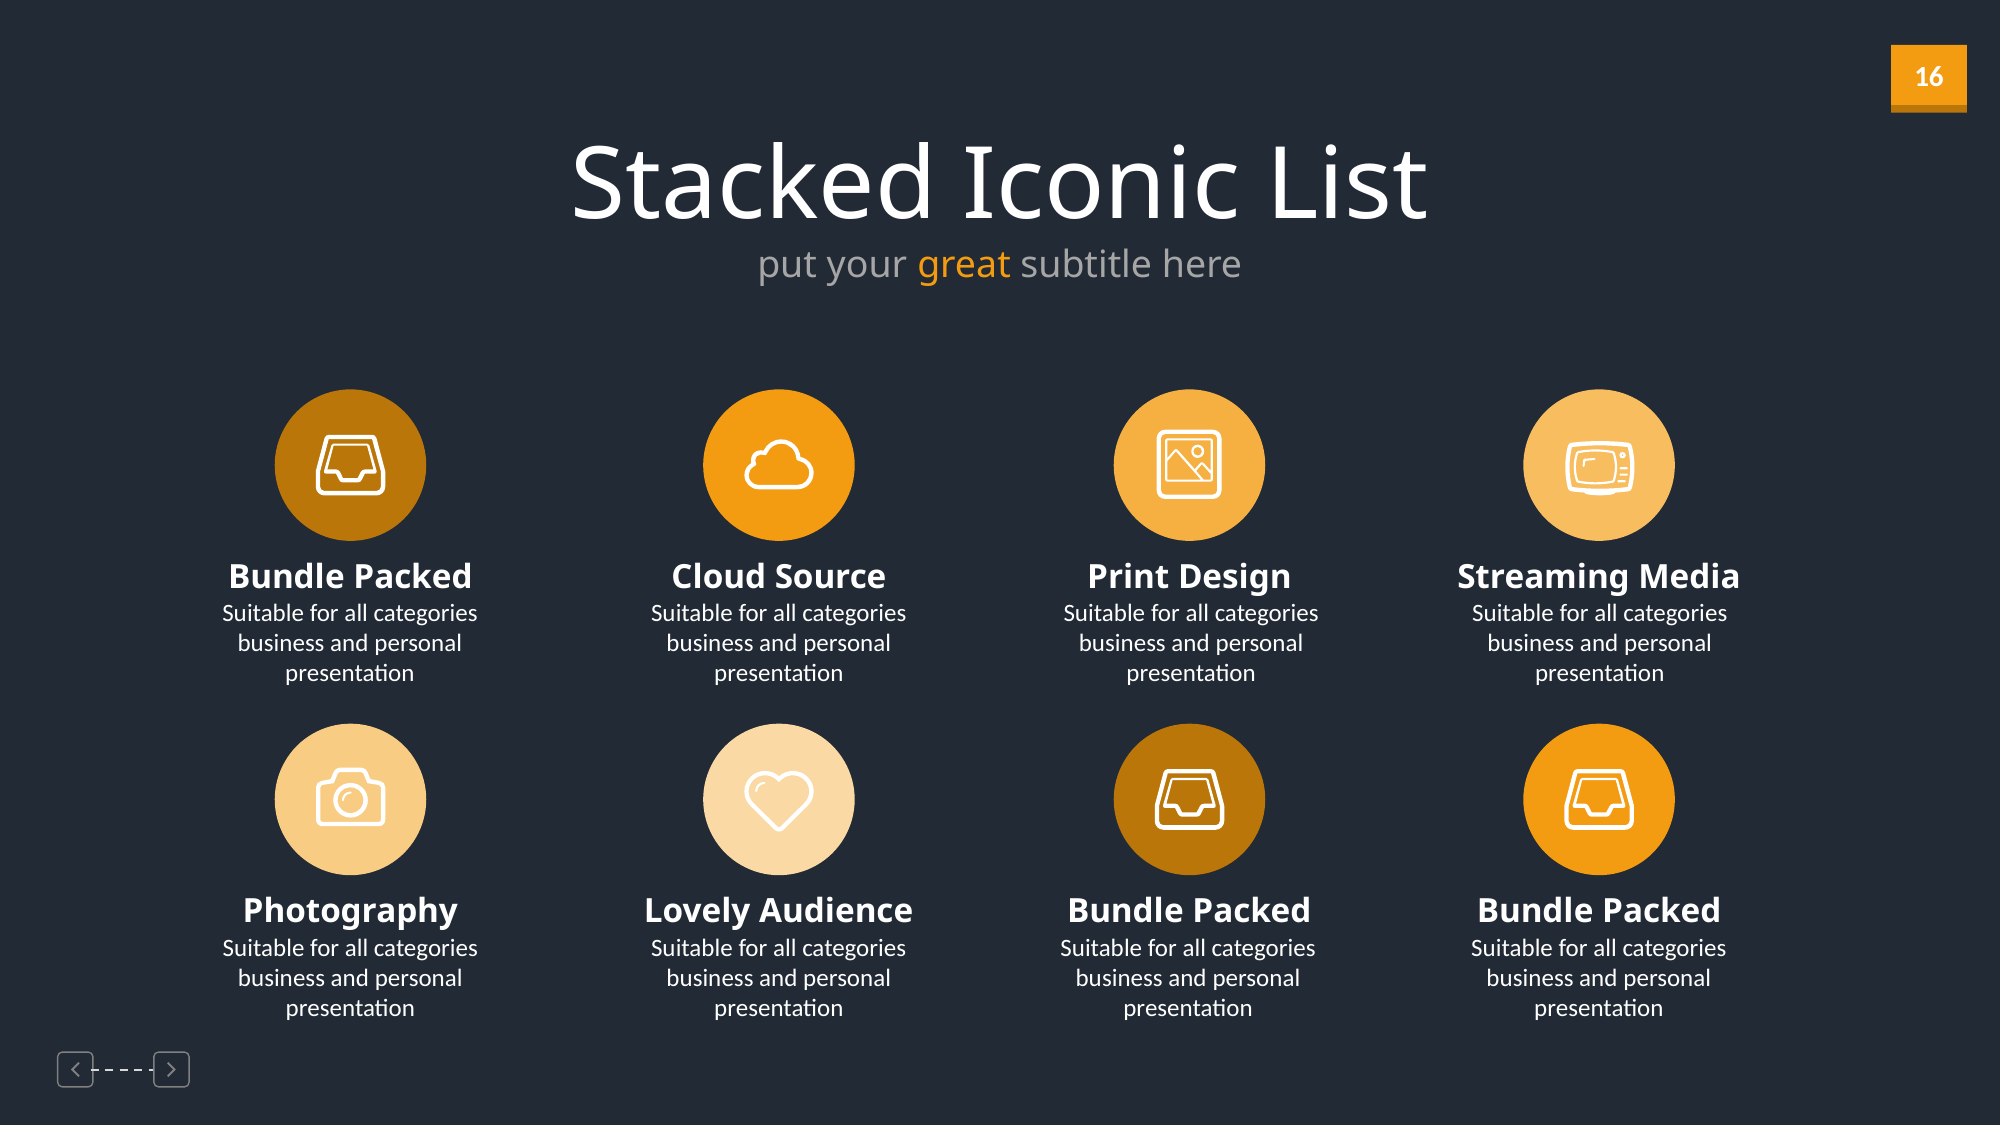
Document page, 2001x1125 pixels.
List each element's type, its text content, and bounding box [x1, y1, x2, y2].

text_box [315, 767, 386, 827]
text_box Suitable for all categories business and personal presentation [1413, 923, 1785, 1029]
text_box Bundle Packed [213, 547, 488, 589]
text_box Suitable for all categories business and personal presentation [617, 923, 941, 1029]
text_box [744, 439, 814, 490]
text_box Suitable for all categories business and personal presentation [1017, 589, 1366, 695]
text_box Bundle Packed [1052, 881, 1327, 923]
text_box Cloud Source [656, 547, 902, 589]
text_box Suitable for all categories business and personal presentation [172, 589, 528, 695]
text_box [702, 388, 856, 542]
text_box Suitable for all categories business and personal presentation [608, 589, 950, 695]
text_box Print Design [1072, 547, 1307, 589]
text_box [1564, 769, 1634, 830]
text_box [1564, 441, 1636, 496]
text_box [1522, 722, 1676, 877]
text_box Suitable for all categories business and personal presentation [1021, 923, 1355, 1029]
text_box Suitable for all categories business and personal presentation [1433, 589, 1767, 695]
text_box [315, 434, 386, 496]
text_box [1522, 388, 1676, 542]
text_box Stacked Iconic List [555, 111, 1445, 247]
text_box Photography [228, 881, 473, 923]
text_box Suitable for all categories business and personal presentation [170, 923, 531, 1029]
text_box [1156, 429, 1222, 499]
text_box Lovely Audience [629, 881, 929, 923]
text_box [273, 388, 428, 542]
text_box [1154, 769, 1225, 830]
text_box [273, 722, 428, 877]
text_box put your great subtitle here [742, 247, 1258, 293]
text_box [702, 722, 856, 877]
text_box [742, 769, 816, 833]
text_box [1112, 388, 1267, 542]
text_box Streaming Media [1442, 547, 1756, 589]
text_box [1112, 722, 1267, 877]
text_box Bundle Packed [1462, 881, 1737, 923]
